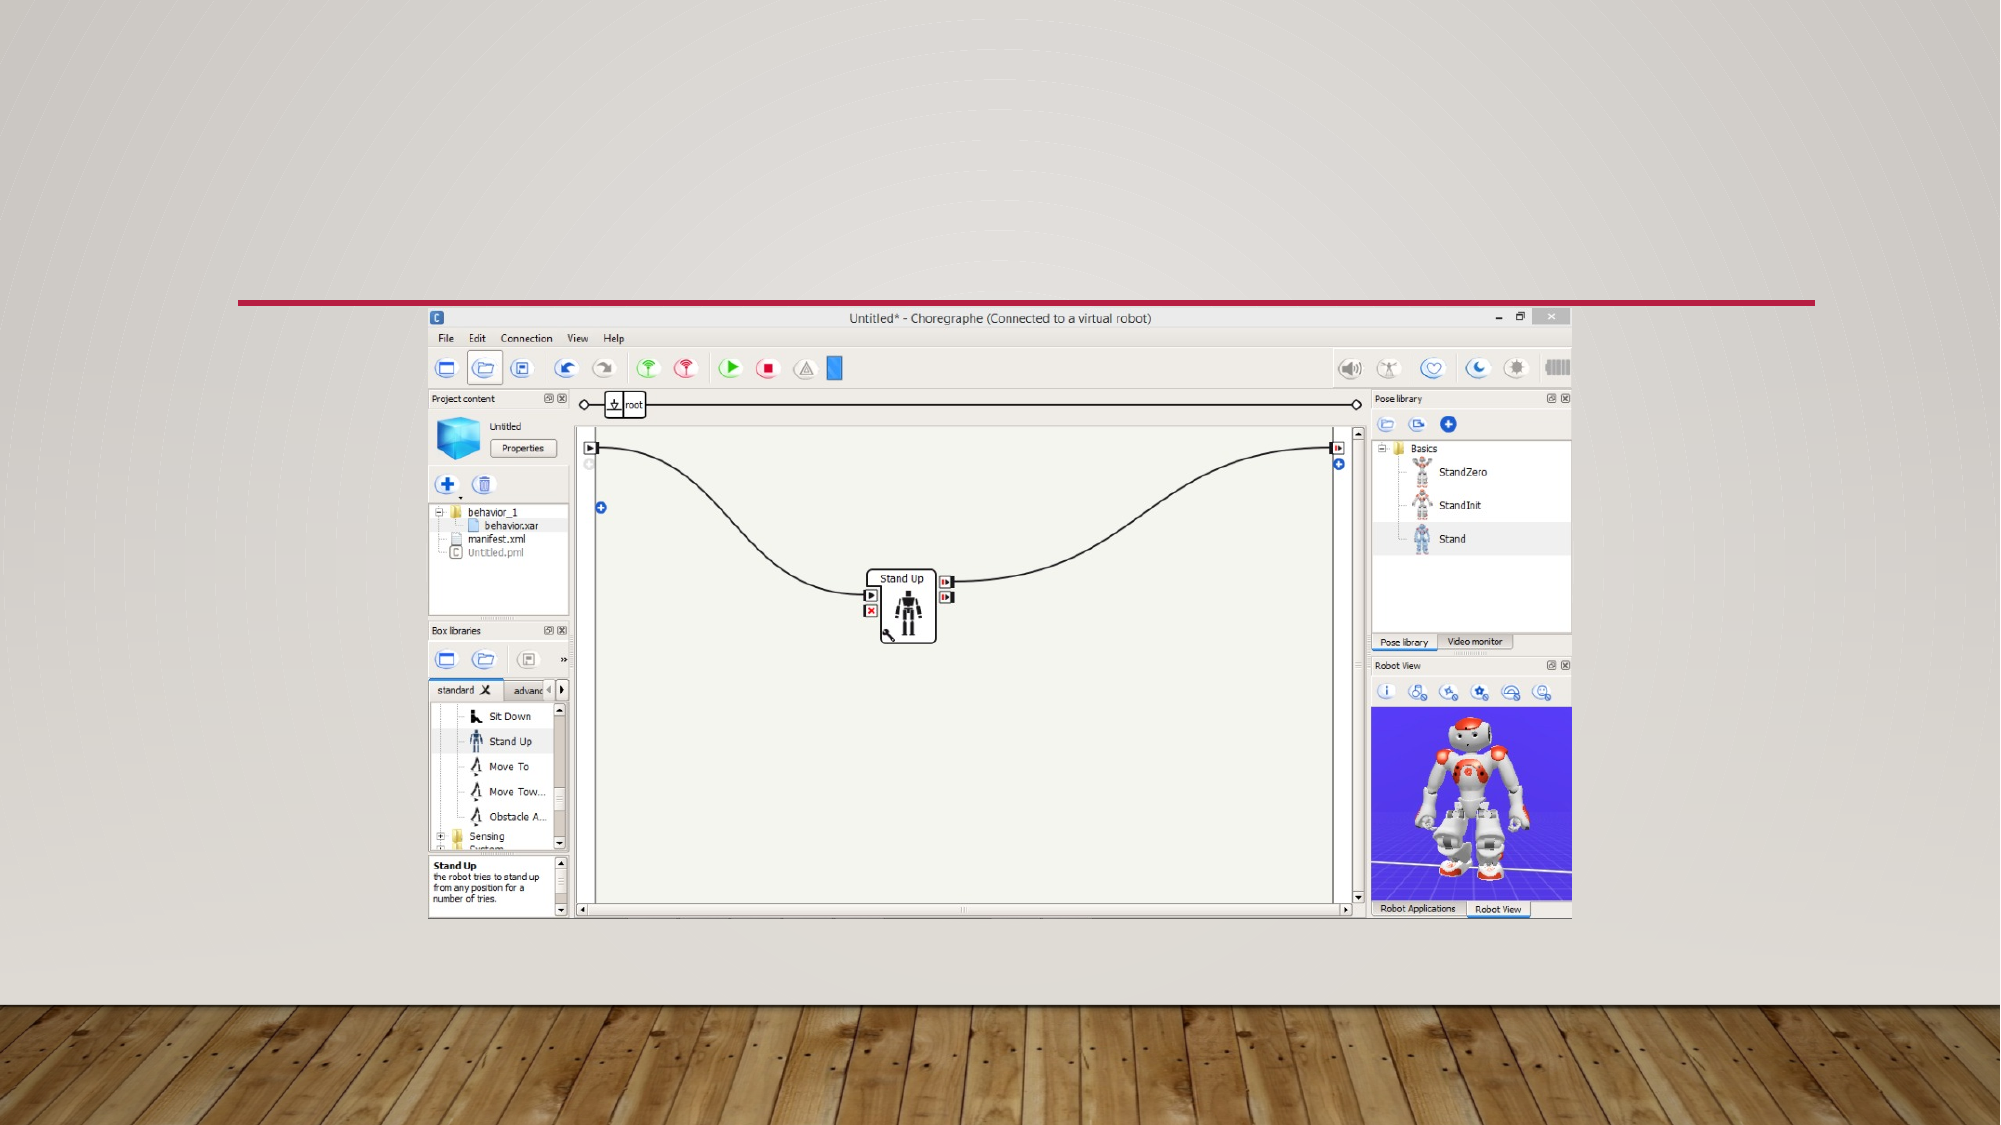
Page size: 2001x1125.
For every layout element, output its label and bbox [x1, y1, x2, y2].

picture [0, 1005, 2000, 1125]
picture [428, 308, 1572, 920]
